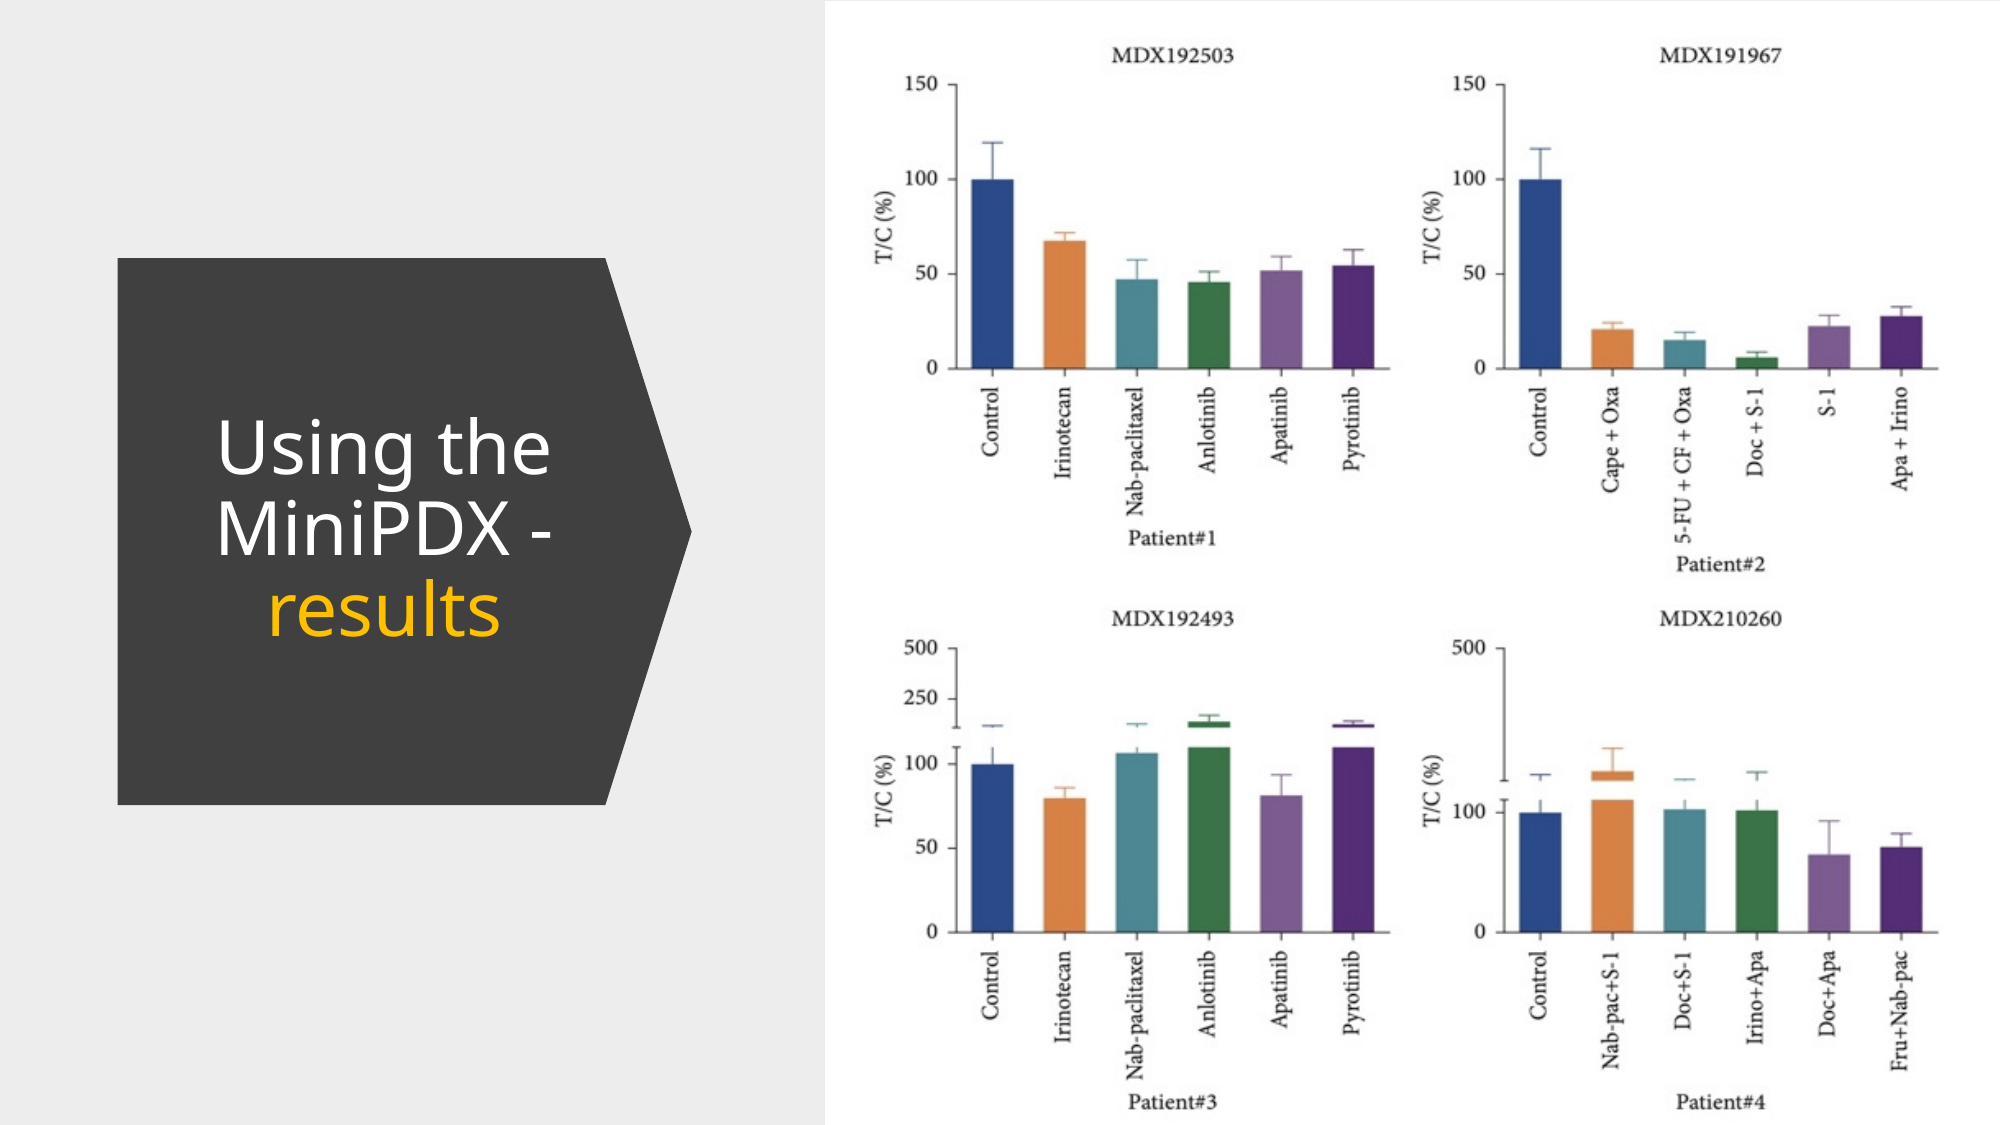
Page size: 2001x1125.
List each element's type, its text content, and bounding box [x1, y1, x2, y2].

text_box [116, 257, 693, 807]
picture [825, 1, 2000, 1125]
title Using the MiniPDX - results [168, 322, 601, 741]
